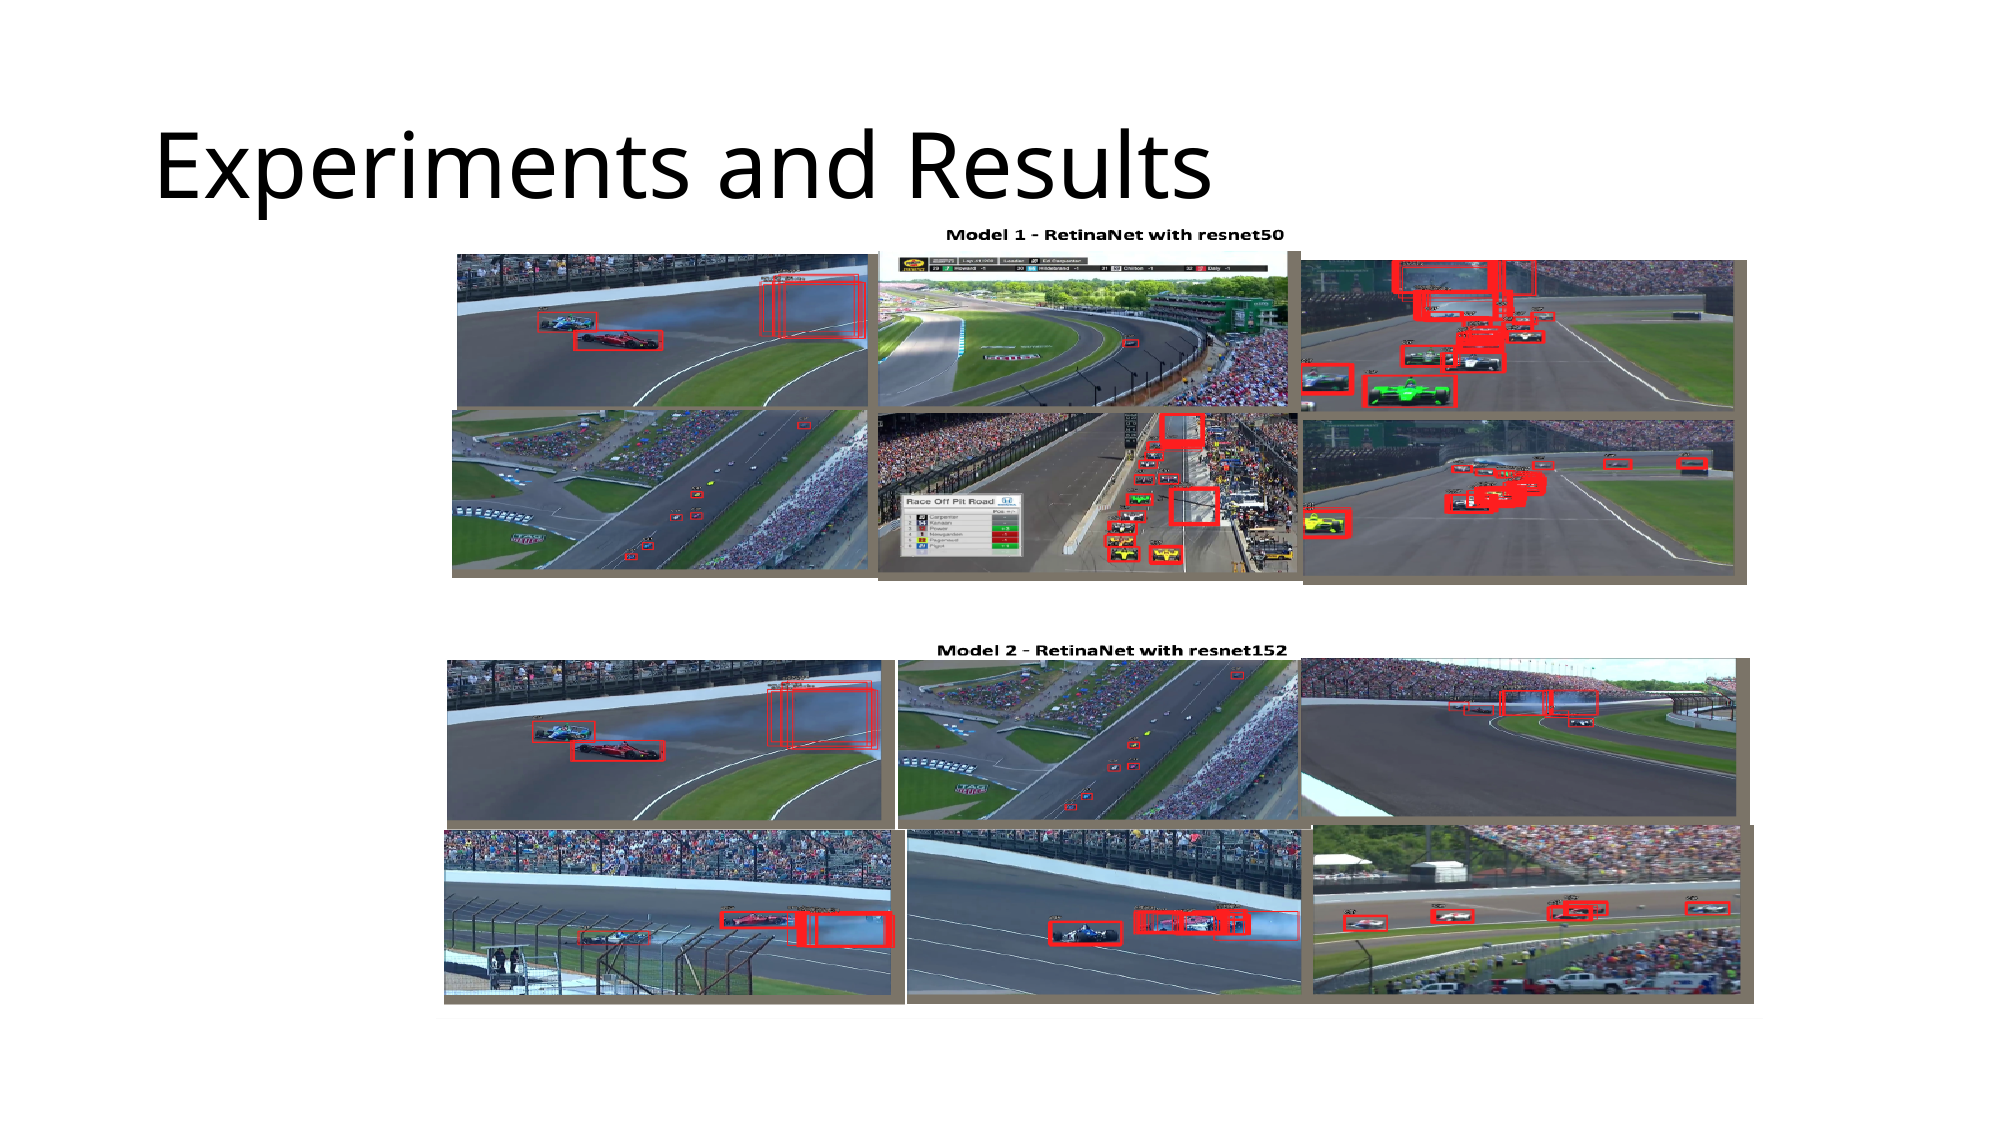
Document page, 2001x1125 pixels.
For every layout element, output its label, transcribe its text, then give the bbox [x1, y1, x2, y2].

title Experiments and Results [137, 59, 1863, 278]
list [436, 217, 1763, 1019]
